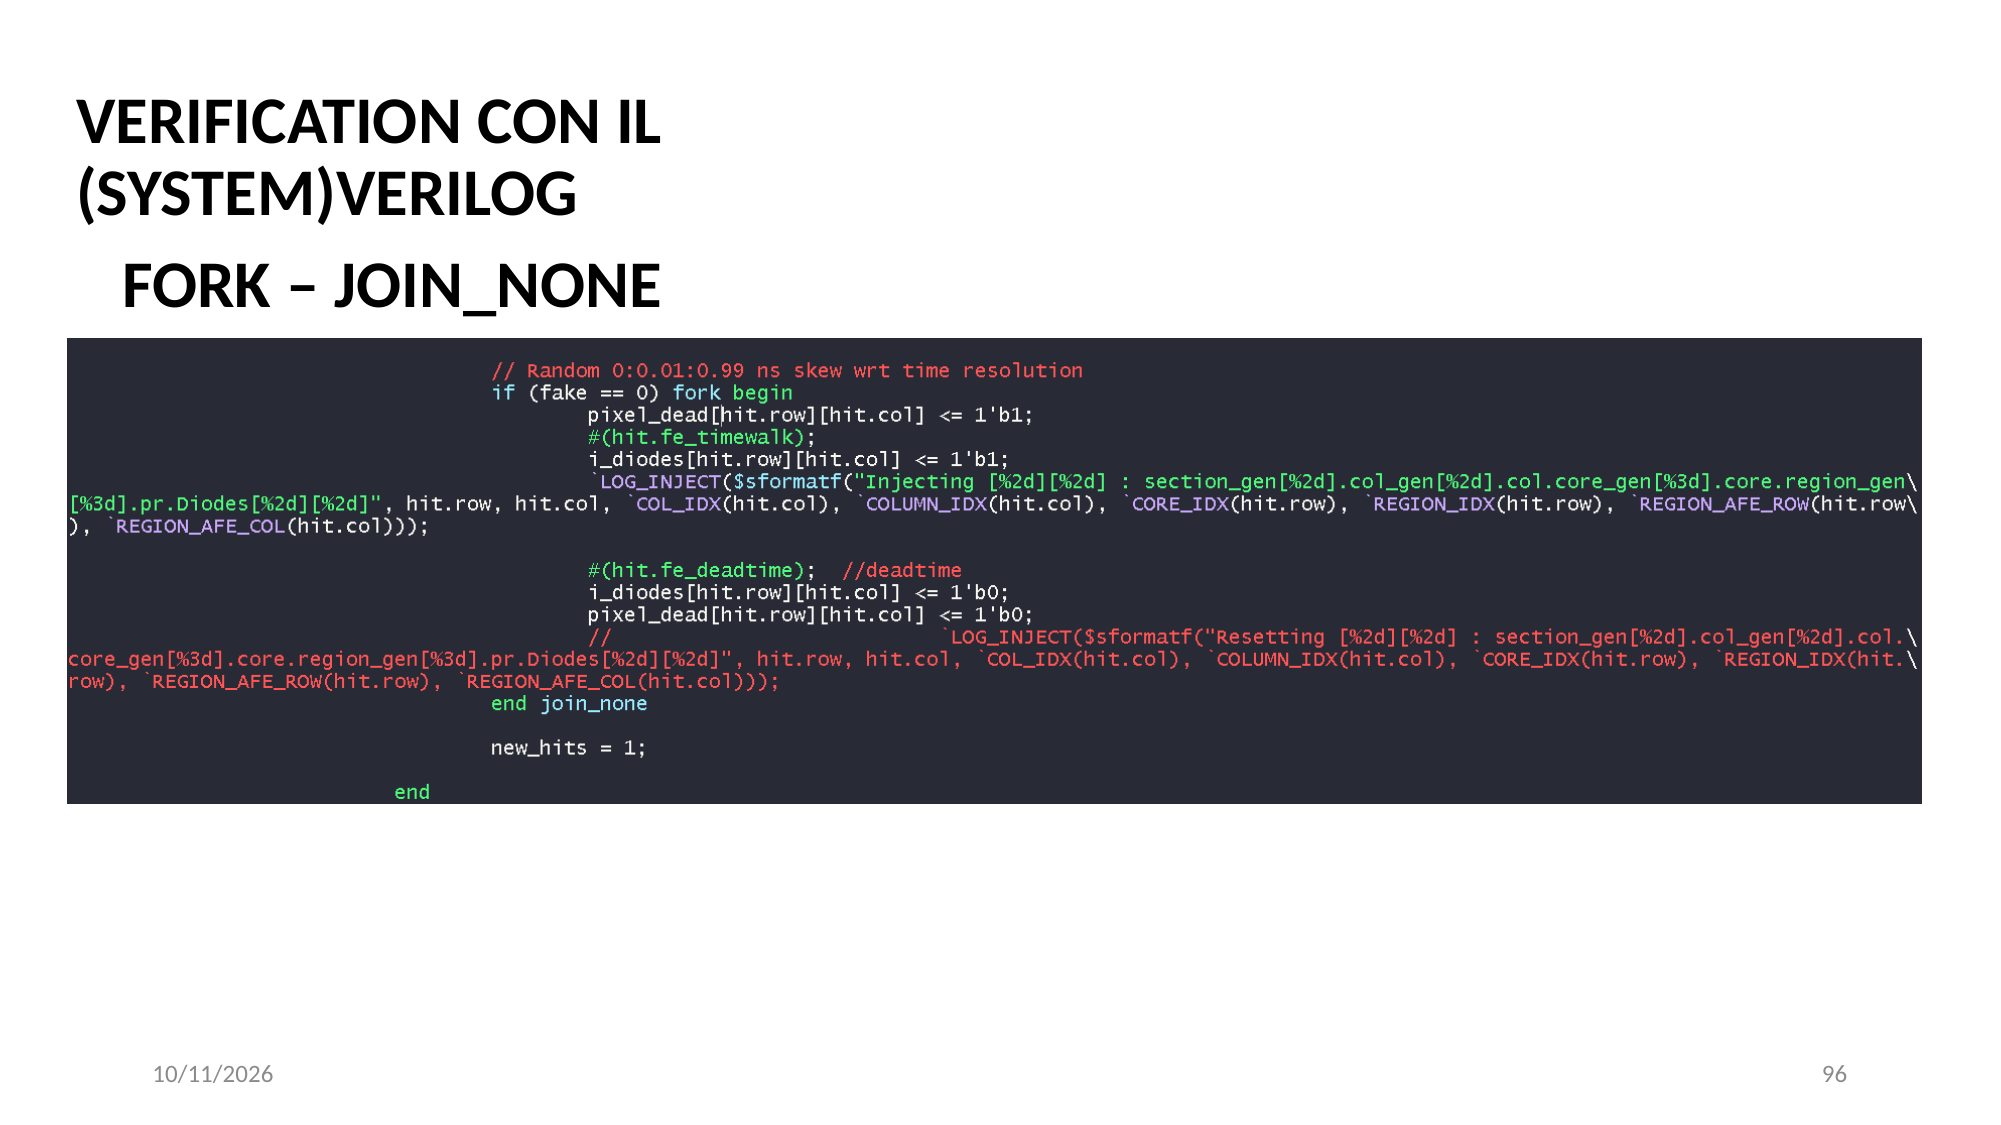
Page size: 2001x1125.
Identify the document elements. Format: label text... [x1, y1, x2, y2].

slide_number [137, 1042, 588, 1103]
slide_number 96 [1412, 1042, 1863, 1103]
picture [67, 338, 1923, 804]
text_box Verification con il (System)Verilog [61, 78, 1147, 175]
title FORK – JOIN_NONE [107, 176, 1833, 338]
